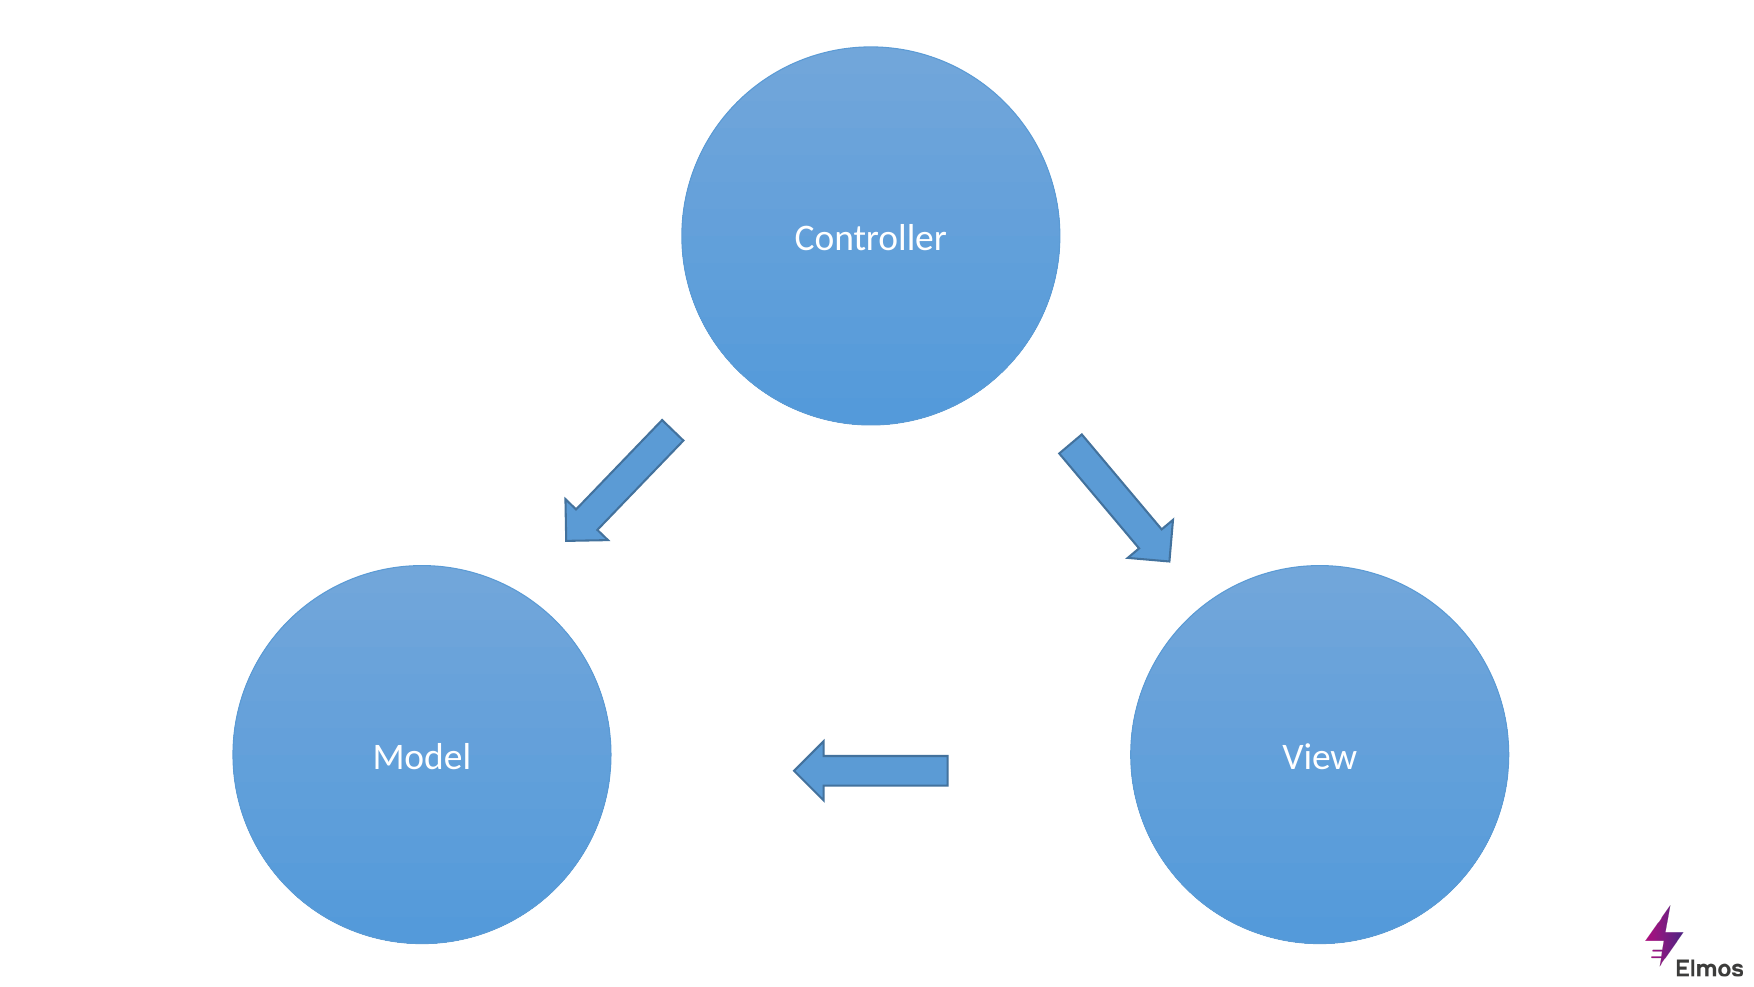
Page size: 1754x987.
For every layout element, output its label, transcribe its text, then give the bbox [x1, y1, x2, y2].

text_box View [1130, 565, 1509, 944]
text_box Model [232, 565, 611, 944]
text_box Controller [681, 46, 1060, 425]
text_box [1059, 434, 1174, 562]
picture [1645, 905, 1743, 977]
text_box [794, 741, 948, 801]
text_box [565, 420, 684, 541]
